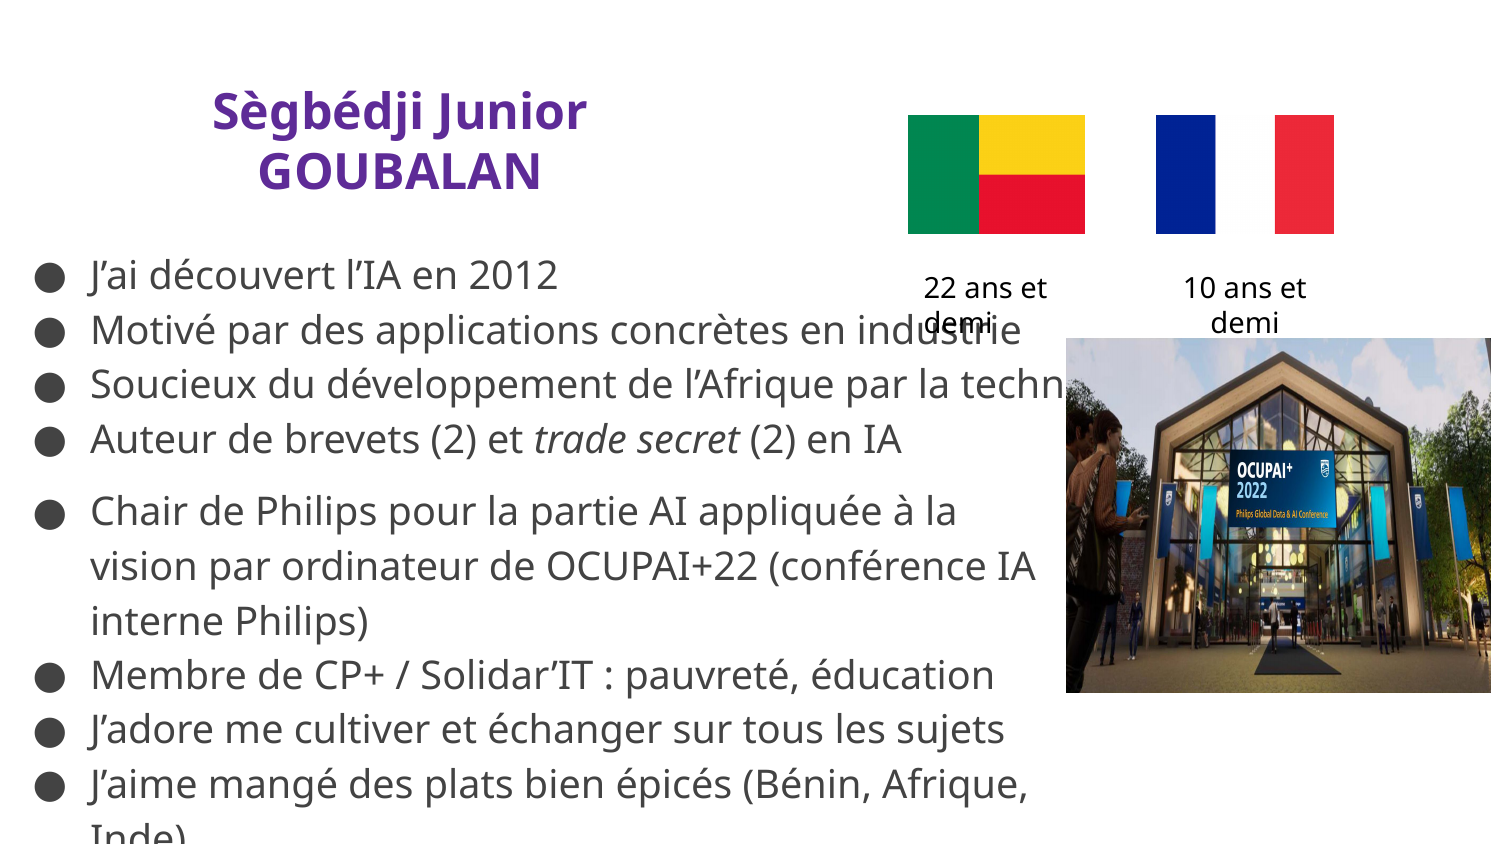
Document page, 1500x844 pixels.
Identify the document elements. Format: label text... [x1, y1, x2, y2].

picture [0, 91, 1500, 753]
text_box Chair de Philips pour la partie AI appliquée à la vision par ordinateur de OCUPAI+22 (conférence IA interne Philips) Membre de CP+ / Solidar’IT : pauvreté, éducation J’adore me cultiver et échanger sur tous les sujets J’aime mangé des plats bien épicés (Bénin, Afrique, Inde) [0, 761, 1085, 844]
